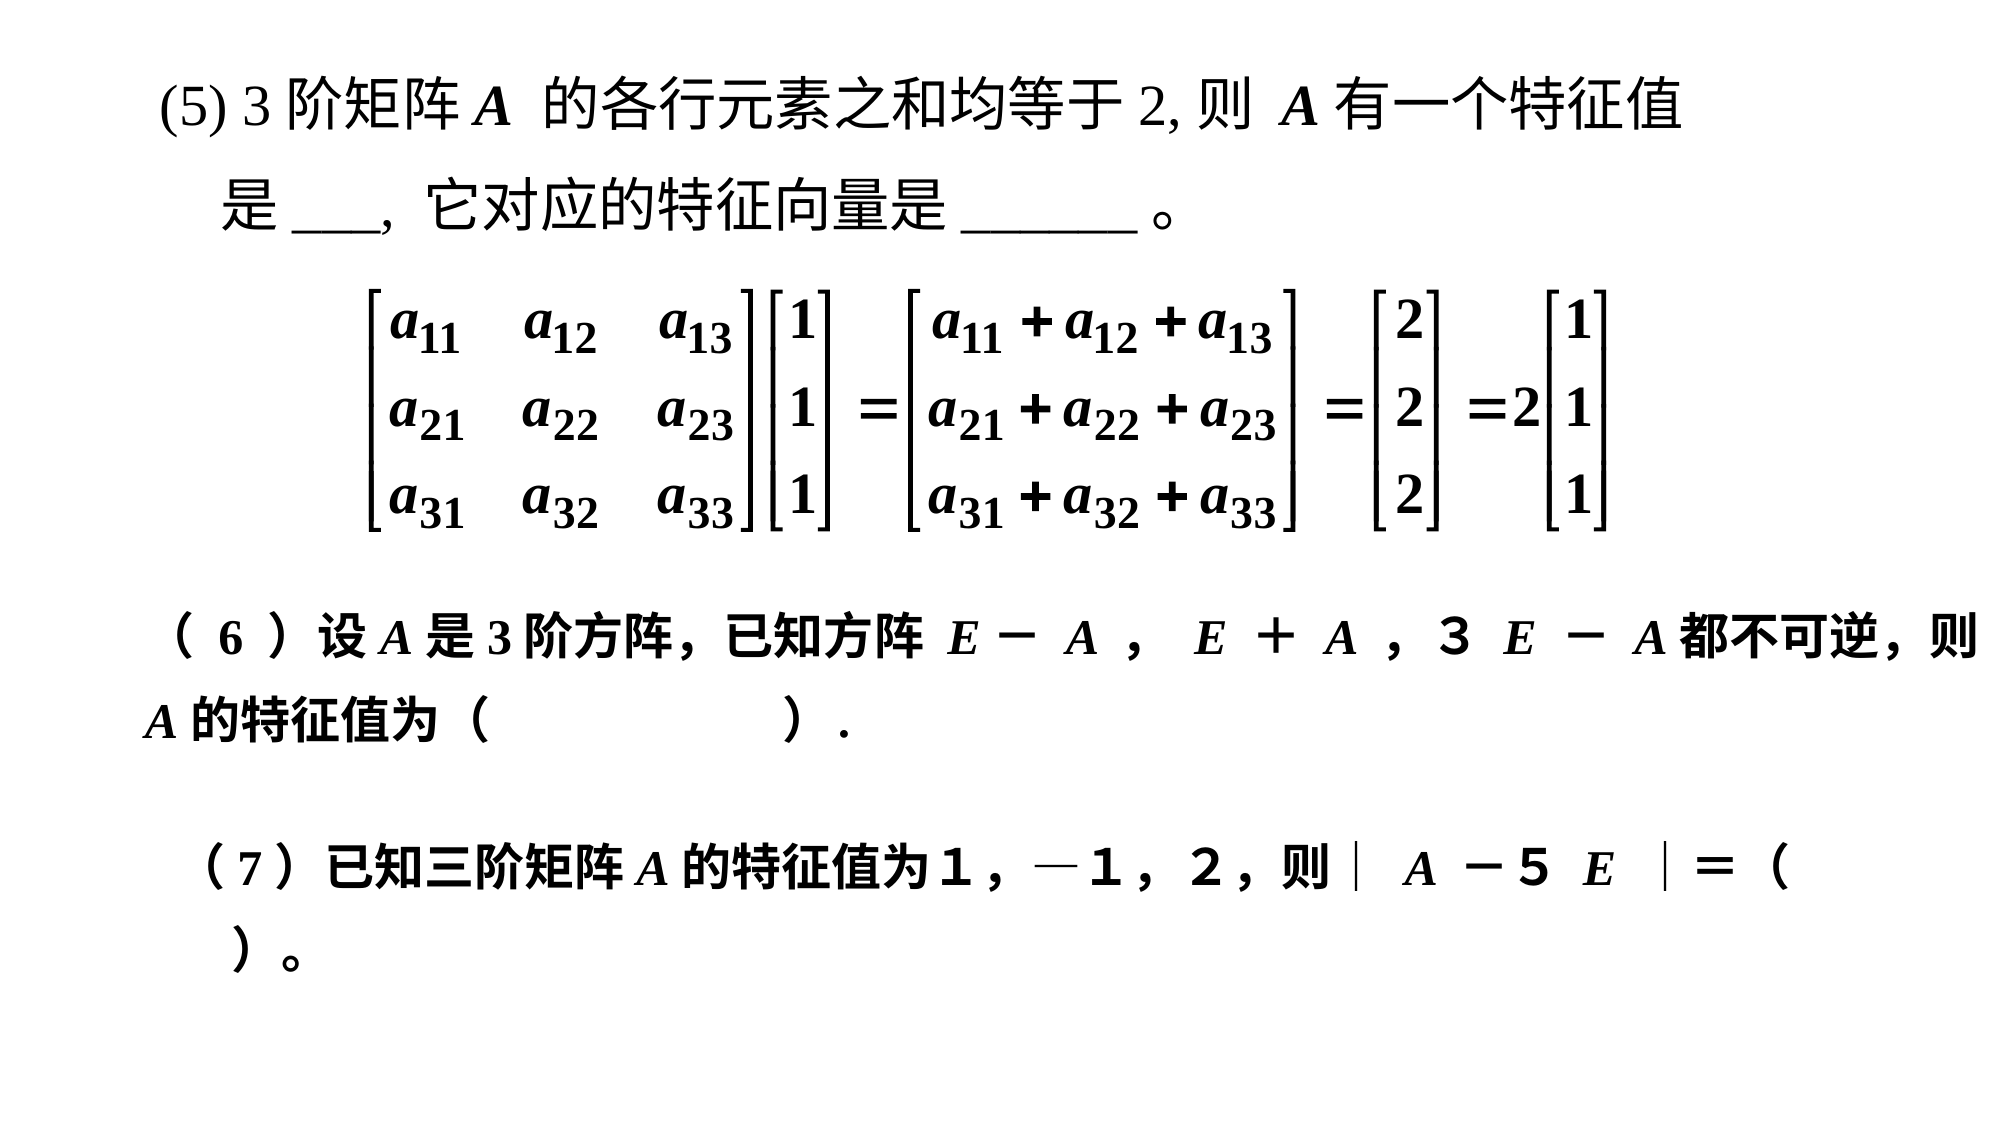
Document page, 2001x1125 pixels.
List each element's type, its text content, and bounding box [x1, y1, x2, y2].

text_box （ 6 ）设A是3阶方阵，已知方阵 E－ A ， E ＋ A ，３ E － A都不可逆，则A的特征值为（ ）． [145, 580, 1988, 749]
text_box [361, 284, 1623, 537]
text_box 是___, 它对应的特征向量是______。 [205, 160, 1225, 246]
text_box (5) 3阶矩阵A 的各行元素之和均等于2,则 A有一个特征值 [144, 59, 1791, 145]
text_box （7）已知三阶矩阵A的特征值为１，—１，２，则｜ A －５ E ｜＝（ ）。 [175, 811, 1881, 979]
